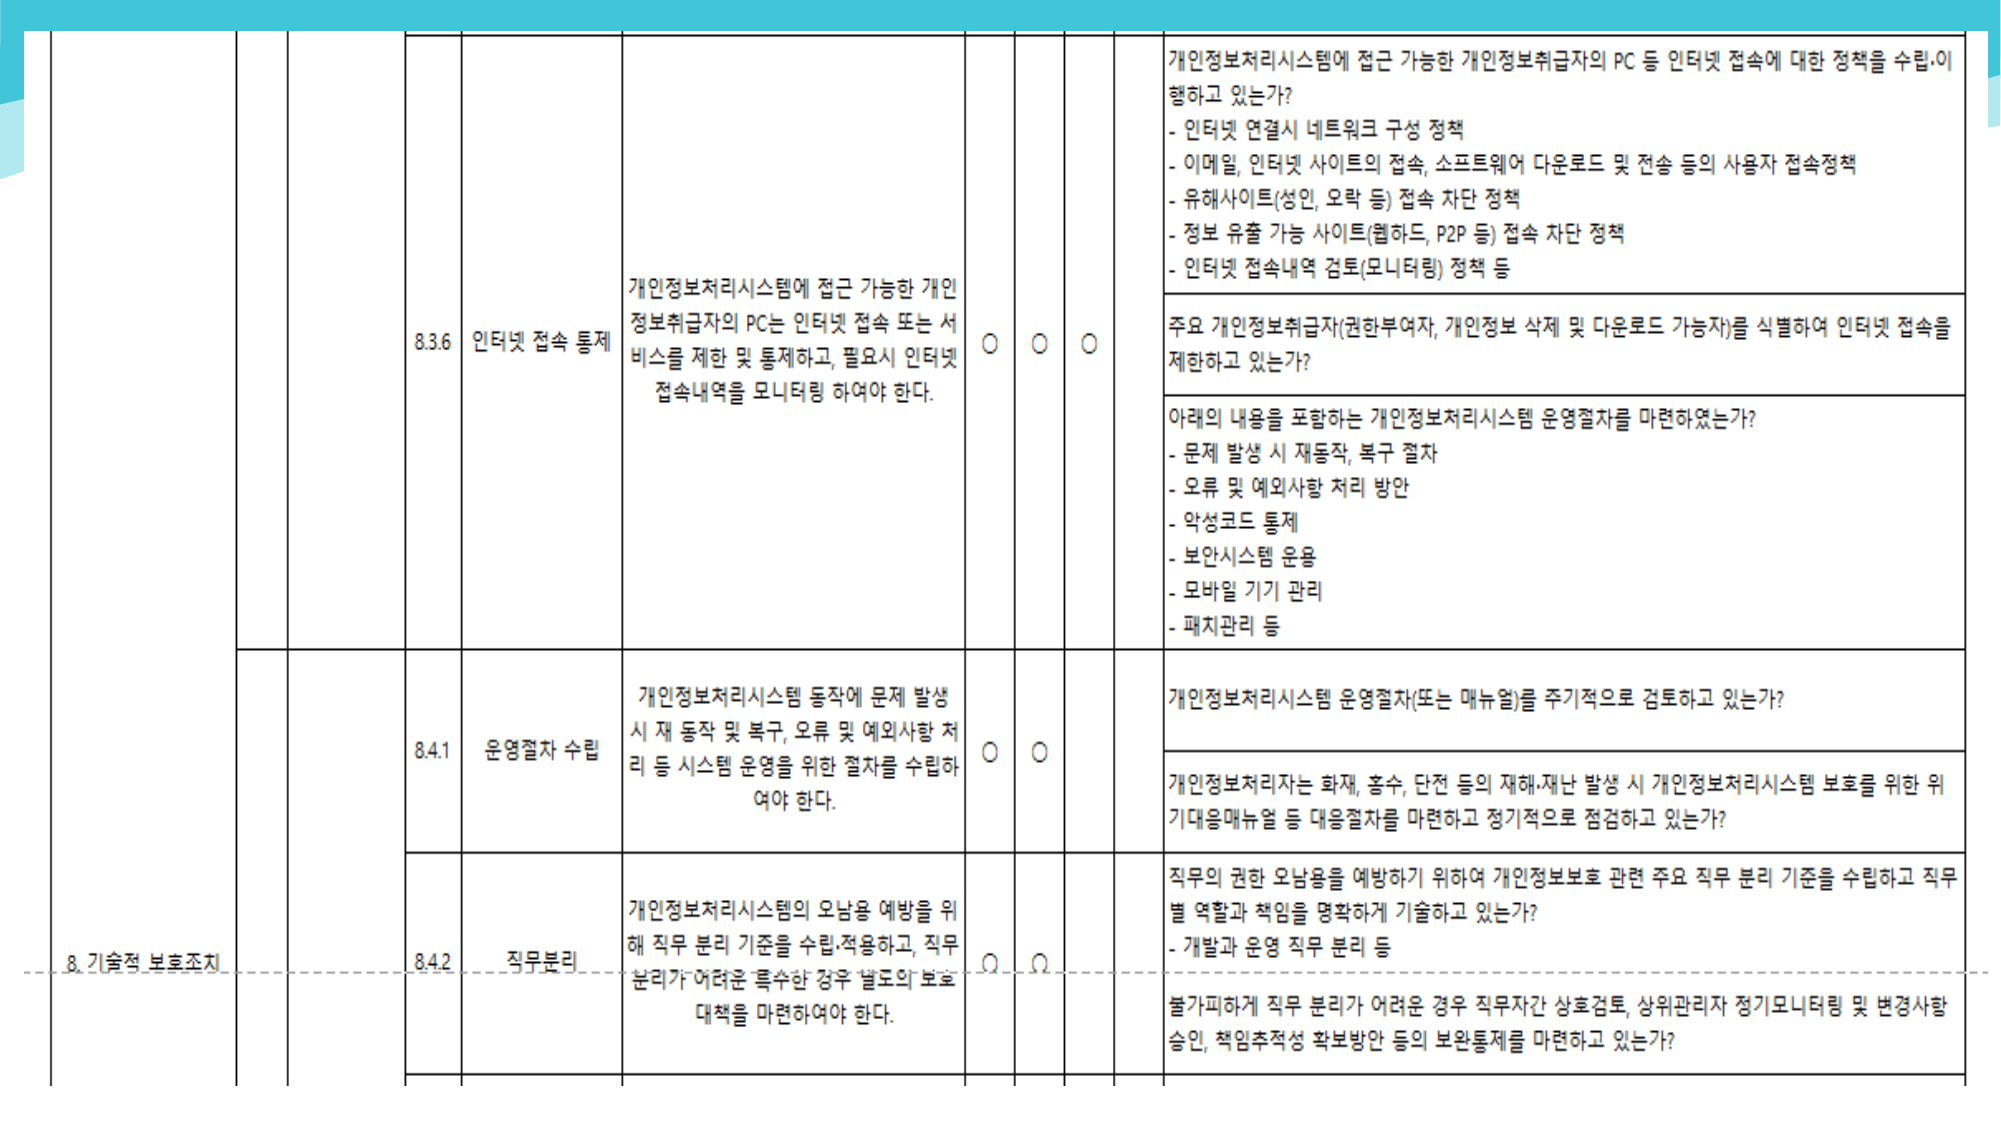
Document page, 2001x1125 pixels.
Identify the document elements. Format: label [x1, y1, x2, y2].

list [23, 30, 1988, 1086]
